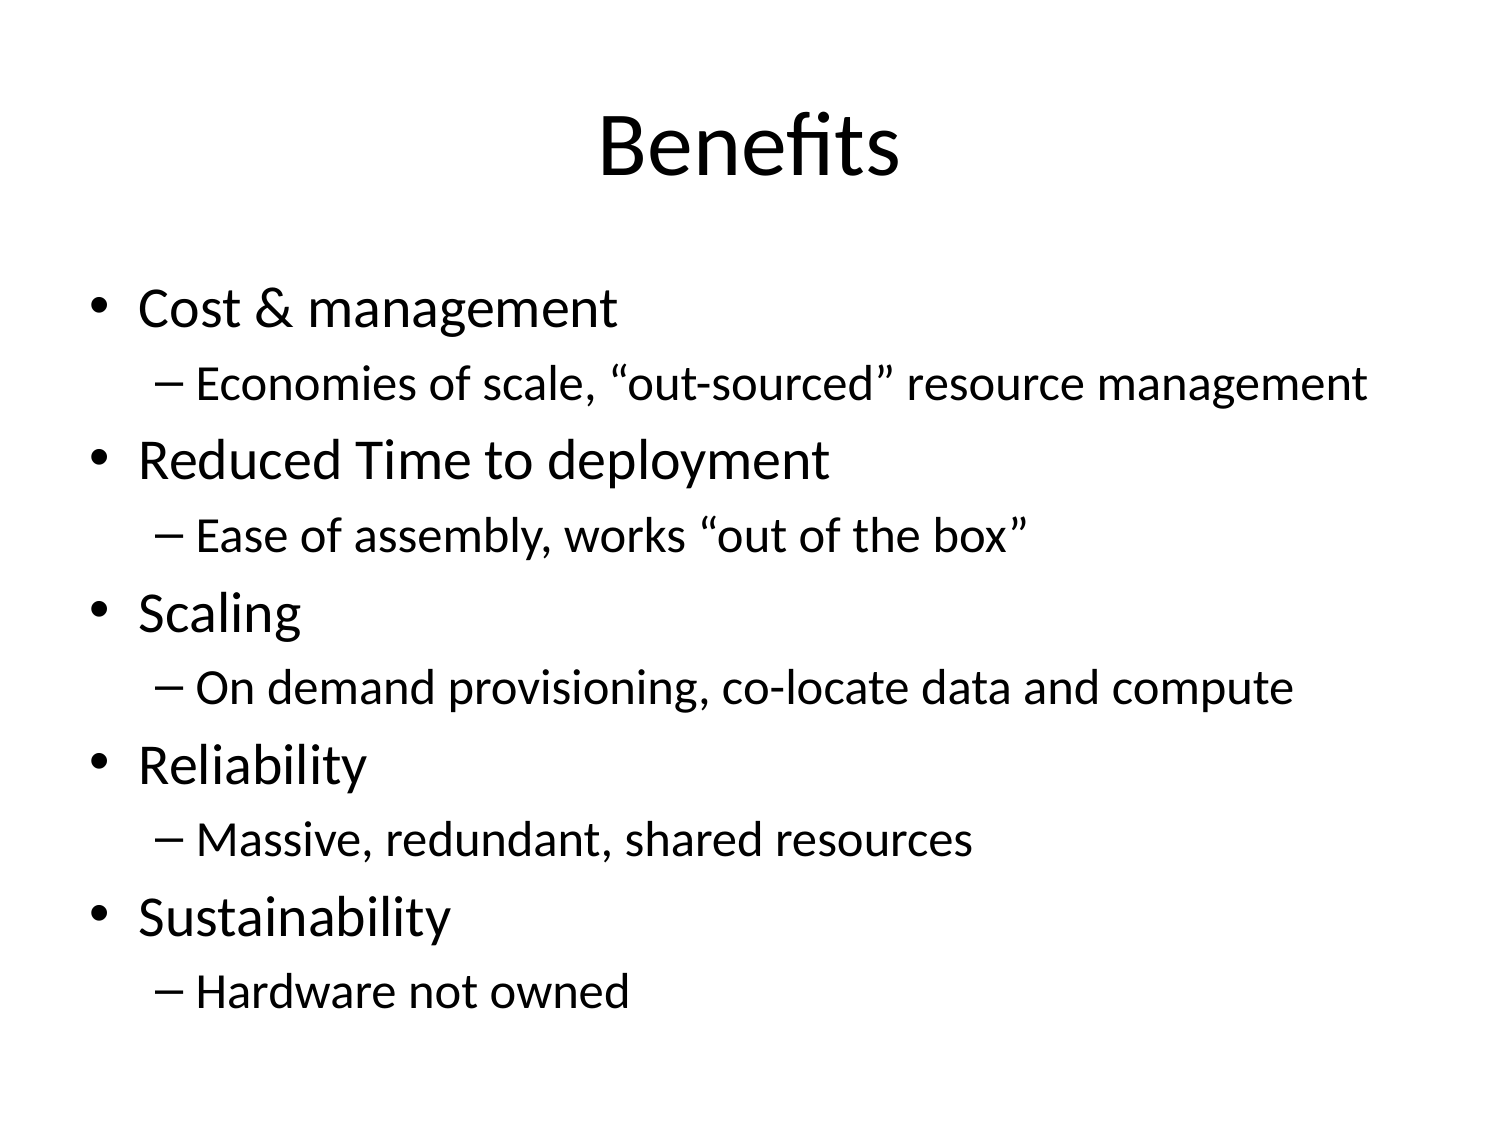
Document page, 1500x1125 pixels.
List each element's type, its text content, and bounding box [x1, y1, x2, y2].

text_box Benefits [74, 45, 1425, 233]
text_box Cost & management Economies of scale, “out-sourced” resource management Reduced Time to deployment Ease of assembly, works “out of the box” Scaling On demand provisioning, co-locate data and compute Reliability Massive, redundant, shared resources Sustainability Hardware not owned [74, 262, 1425, 1038]
